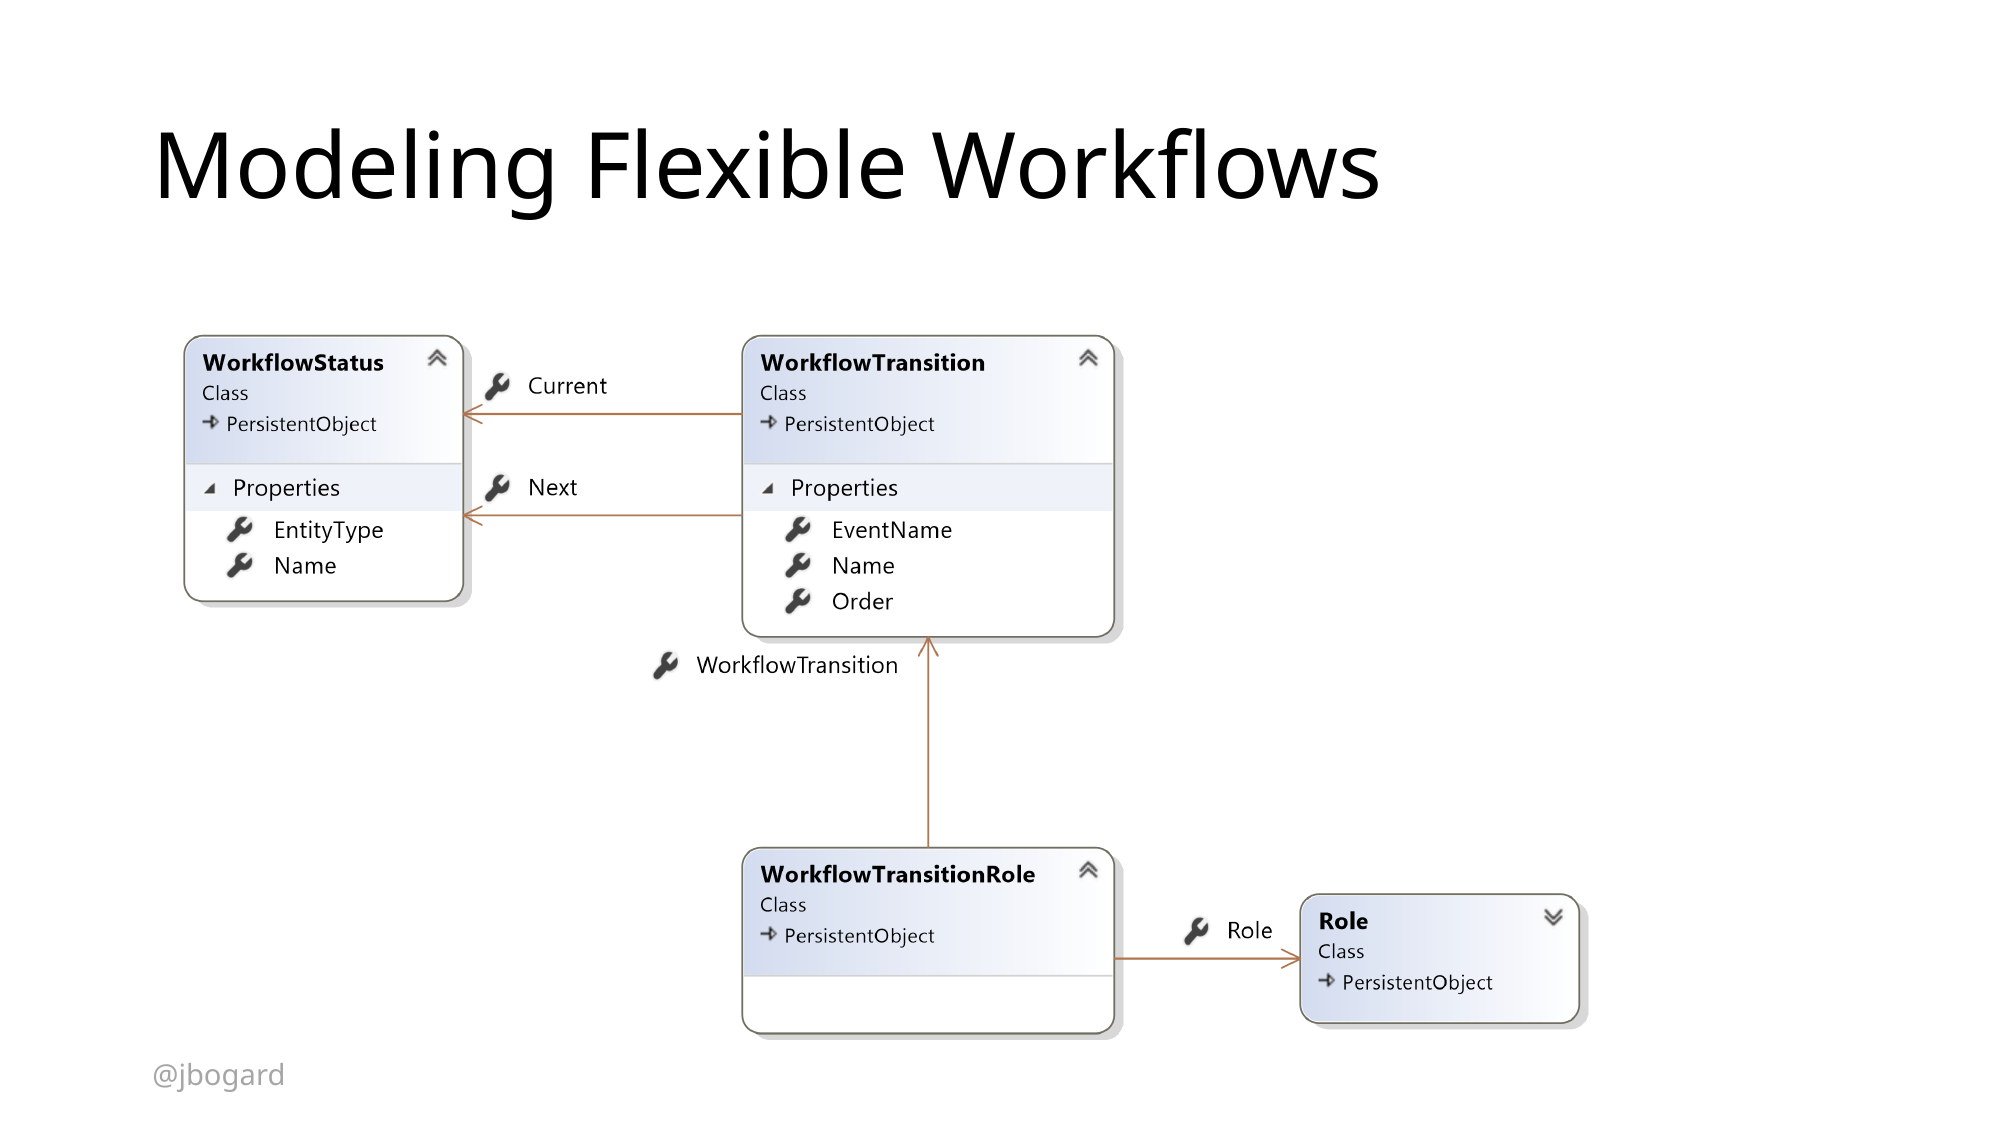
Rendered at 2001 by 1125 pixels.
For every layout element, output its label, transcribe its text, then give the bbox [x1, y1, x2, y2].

picture [166, 307, 1600, 1049]
title Modeling Flexible Workflows [137, 59, 1863, 278]
